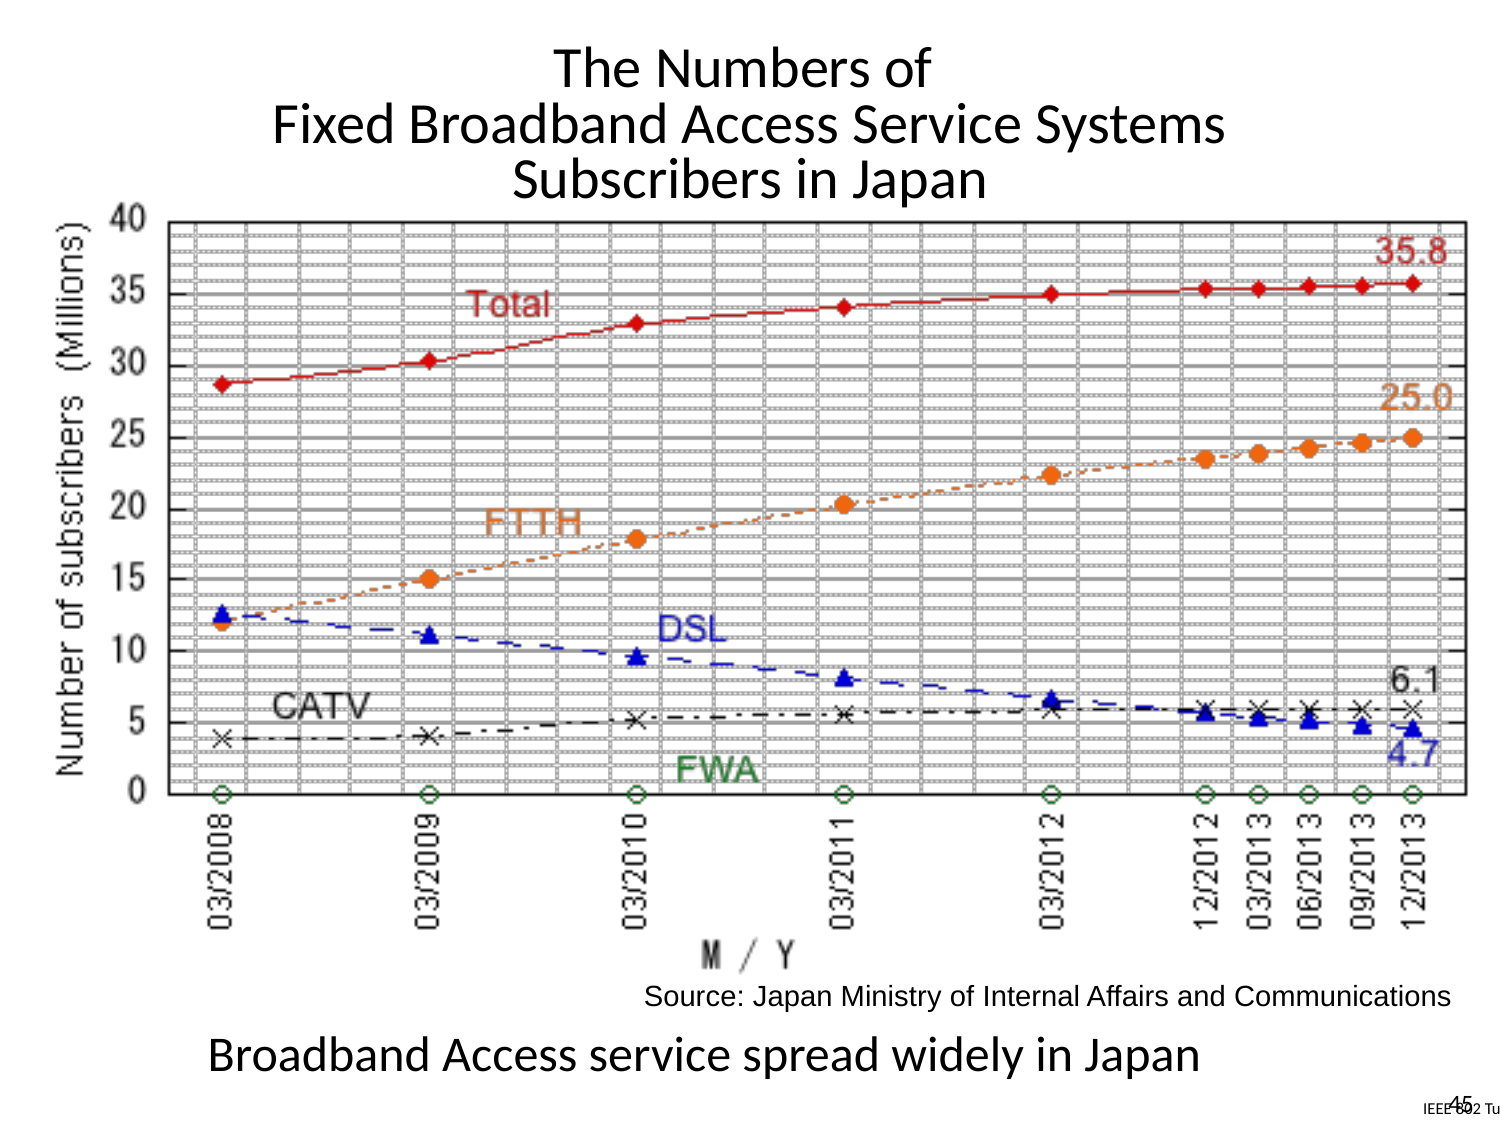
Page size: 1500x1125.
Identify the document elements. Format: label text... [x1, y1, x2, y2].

slide_number 45 [1327, 1079, 1482, 1125]
title The Numbers of Fixed Broadband Access Service Systems Subscribers in Japan [74, 2, 1426, 149]
text_box Broadband Access service spread widely in Japan [200, 1013, 1210, 1089]
picture [25, 150, 1500, 991]
text_box Source: Japan Ministry of Internal Affairs and Communications [636, 997, 1461, 1020]
